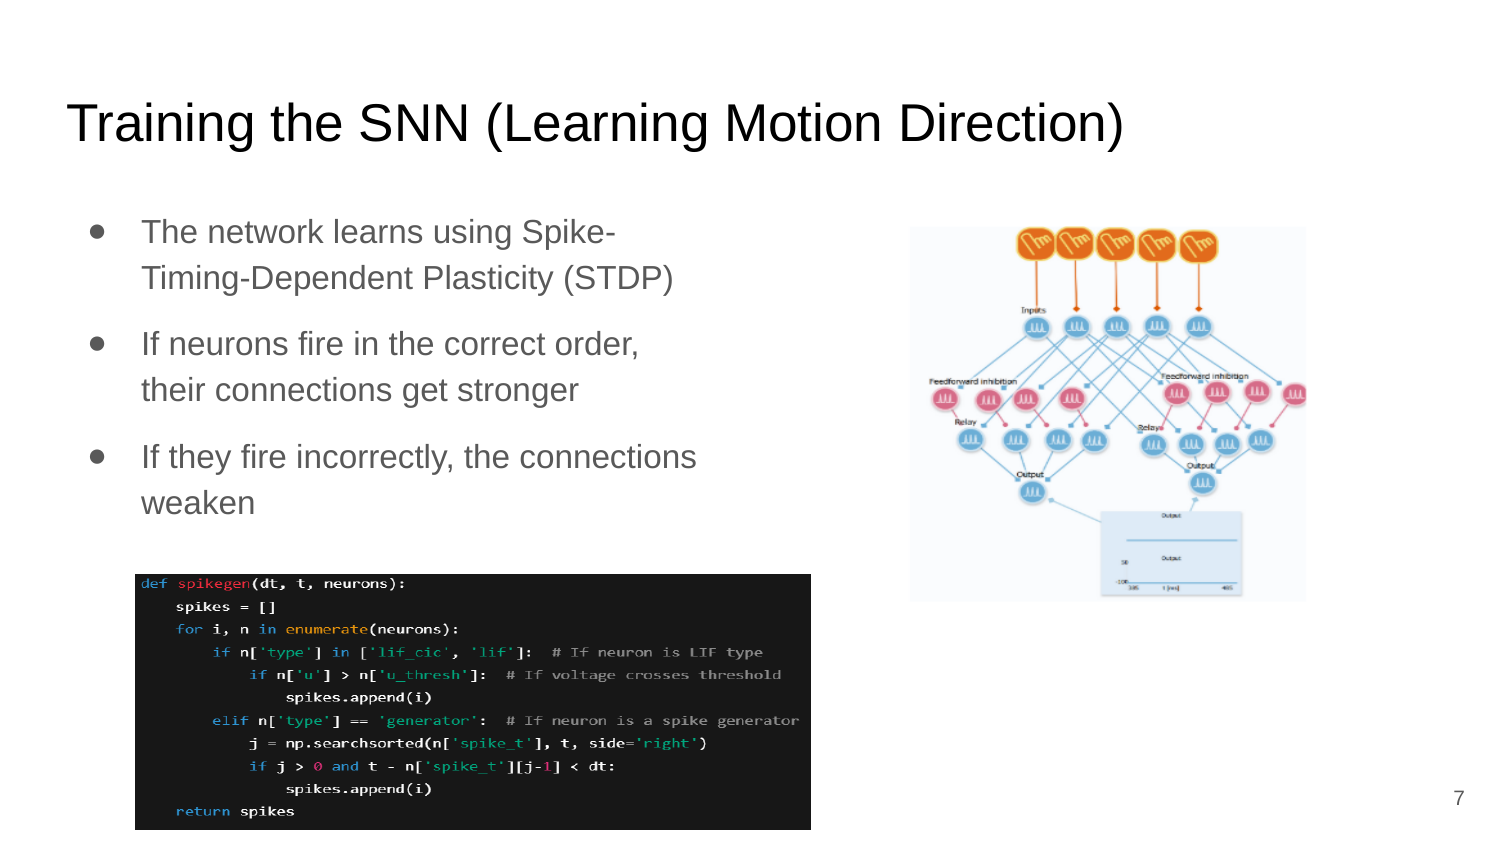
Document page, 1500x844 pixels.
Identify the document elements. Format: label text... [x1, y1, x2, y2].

slide_number ‹#› [1389, 764, 1480, 830]
picture [873, 188, 1336, 617]
title Training the SNN (Learning Motion Direction) [51, 72, 1449, 167]
picture [134, 574, 811, 830]
list The network learns using Spike-Timing-Dependent Plasticity (STDP) If neurons fire in the correct order, their connections get stronger If they fire incorrectly, the connections weaken [51, 189, 727, 722]
